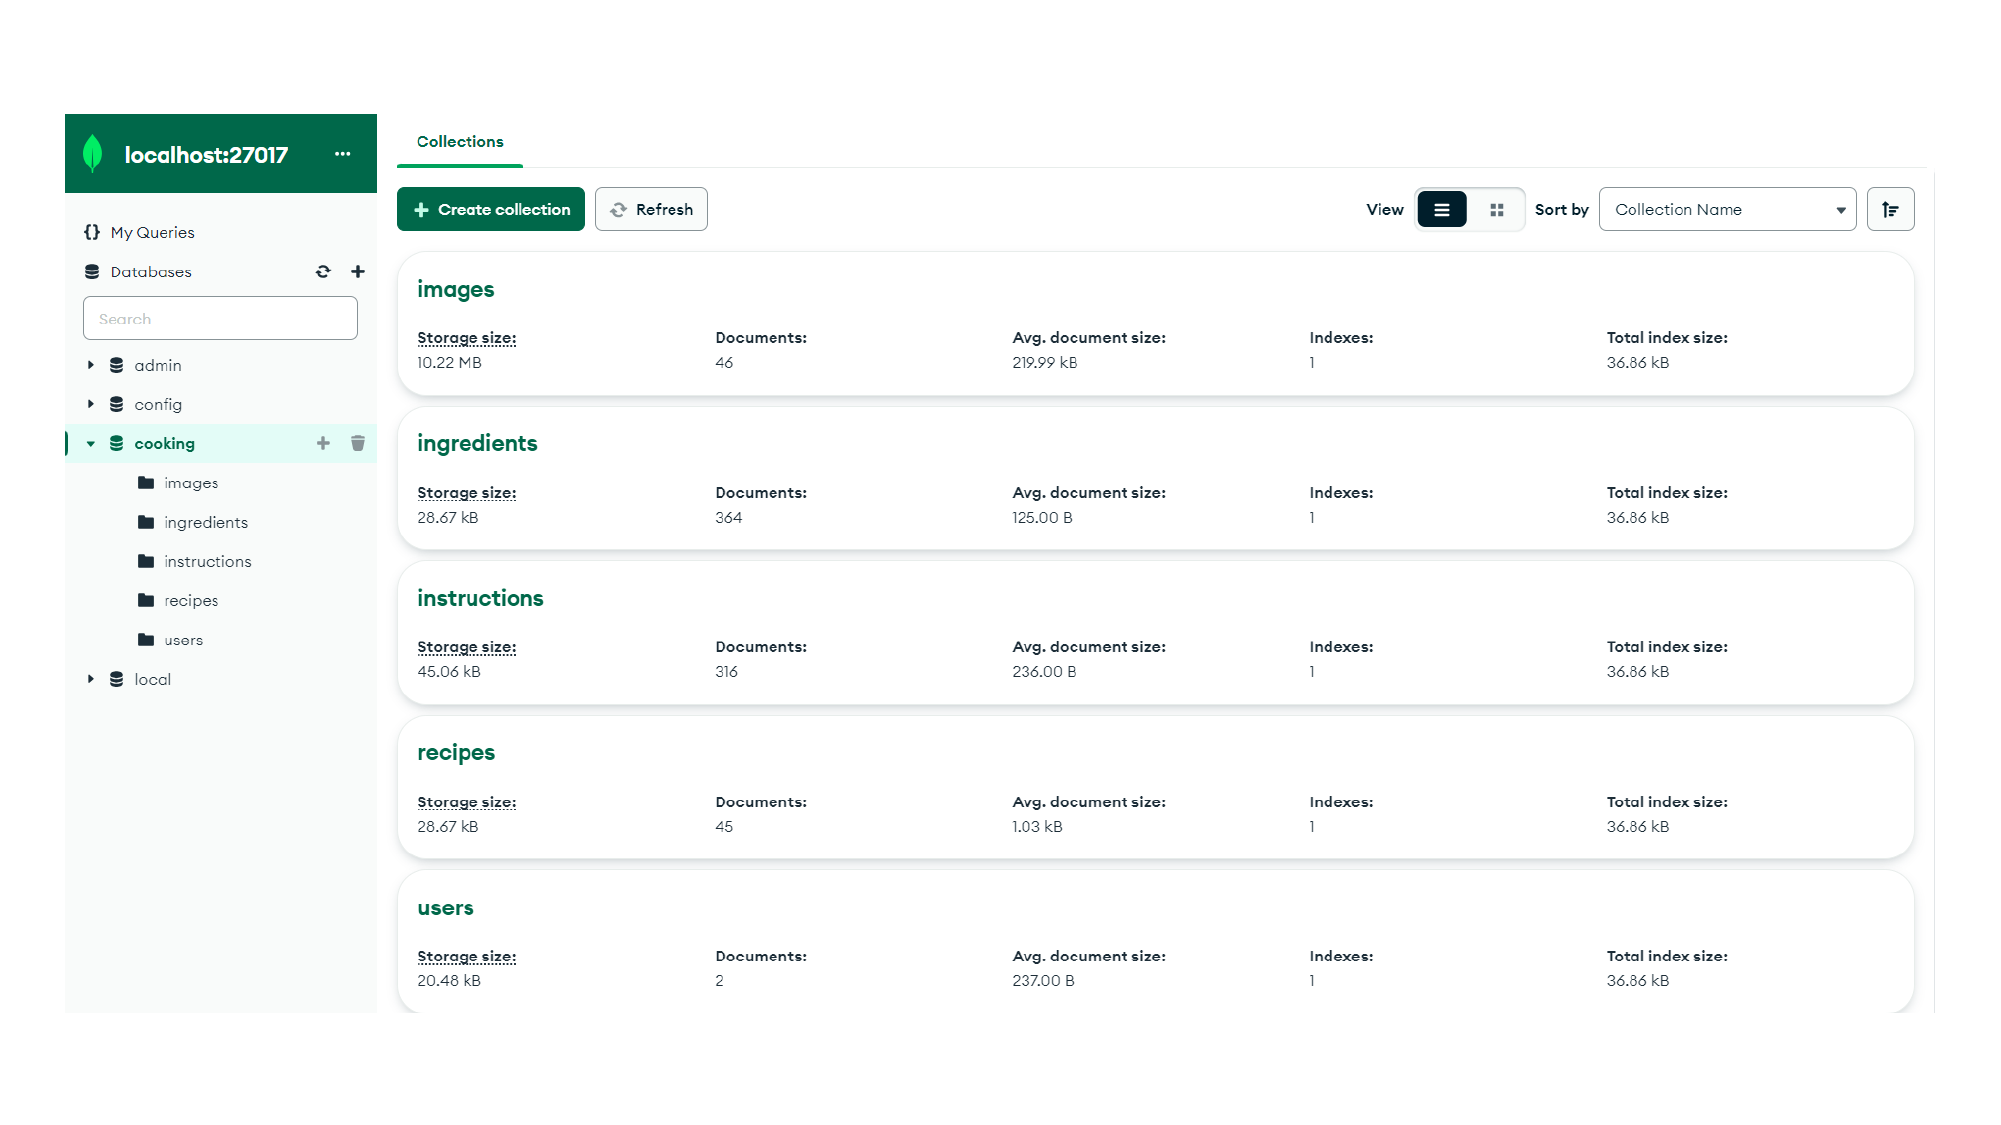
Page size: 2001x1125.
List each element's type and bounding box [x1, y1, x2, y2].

picture [64, 112, 1935, 1013]
